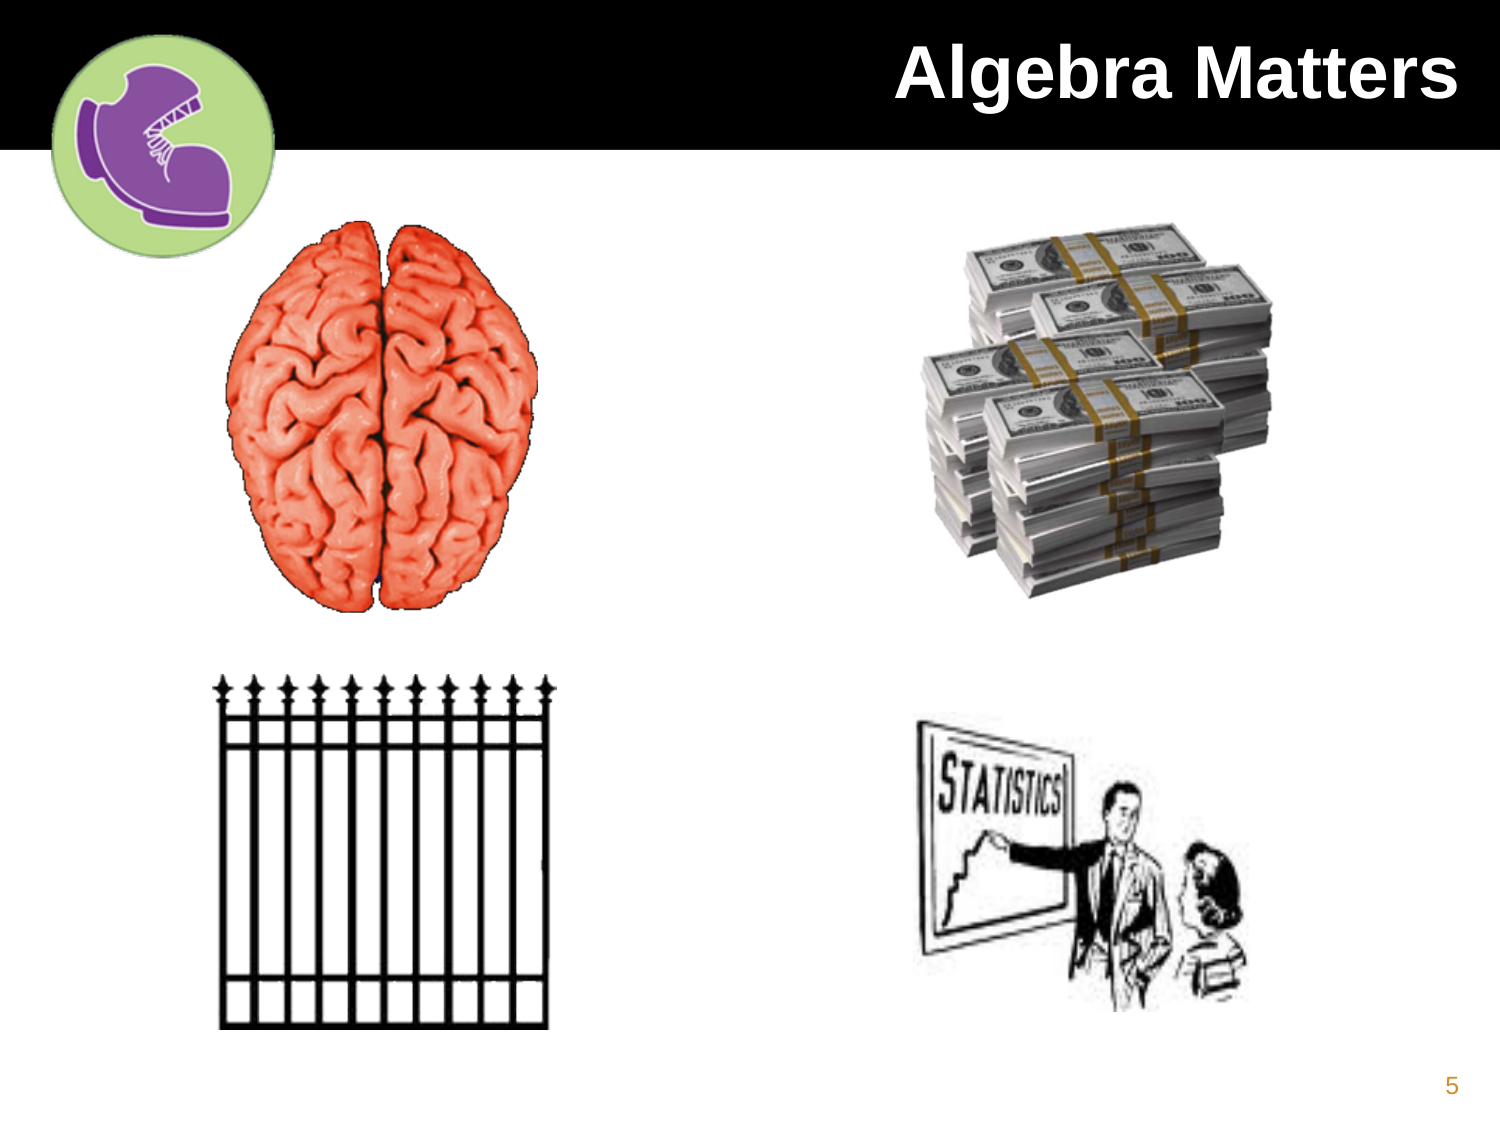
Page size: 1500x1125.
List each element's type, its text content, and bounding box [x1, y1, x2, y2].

title Algebra Matters [50, 0, 1475, 138]
picture [47, 31, 578, 573]
picture [212, 674, 557, 1030]
picture [226, 583, 537, 612]
slide_number 5 [1350, 1061, 1475, 1103]
picture [912, 712, 1276, 1013]
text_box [899, 199, 1302, 616]
